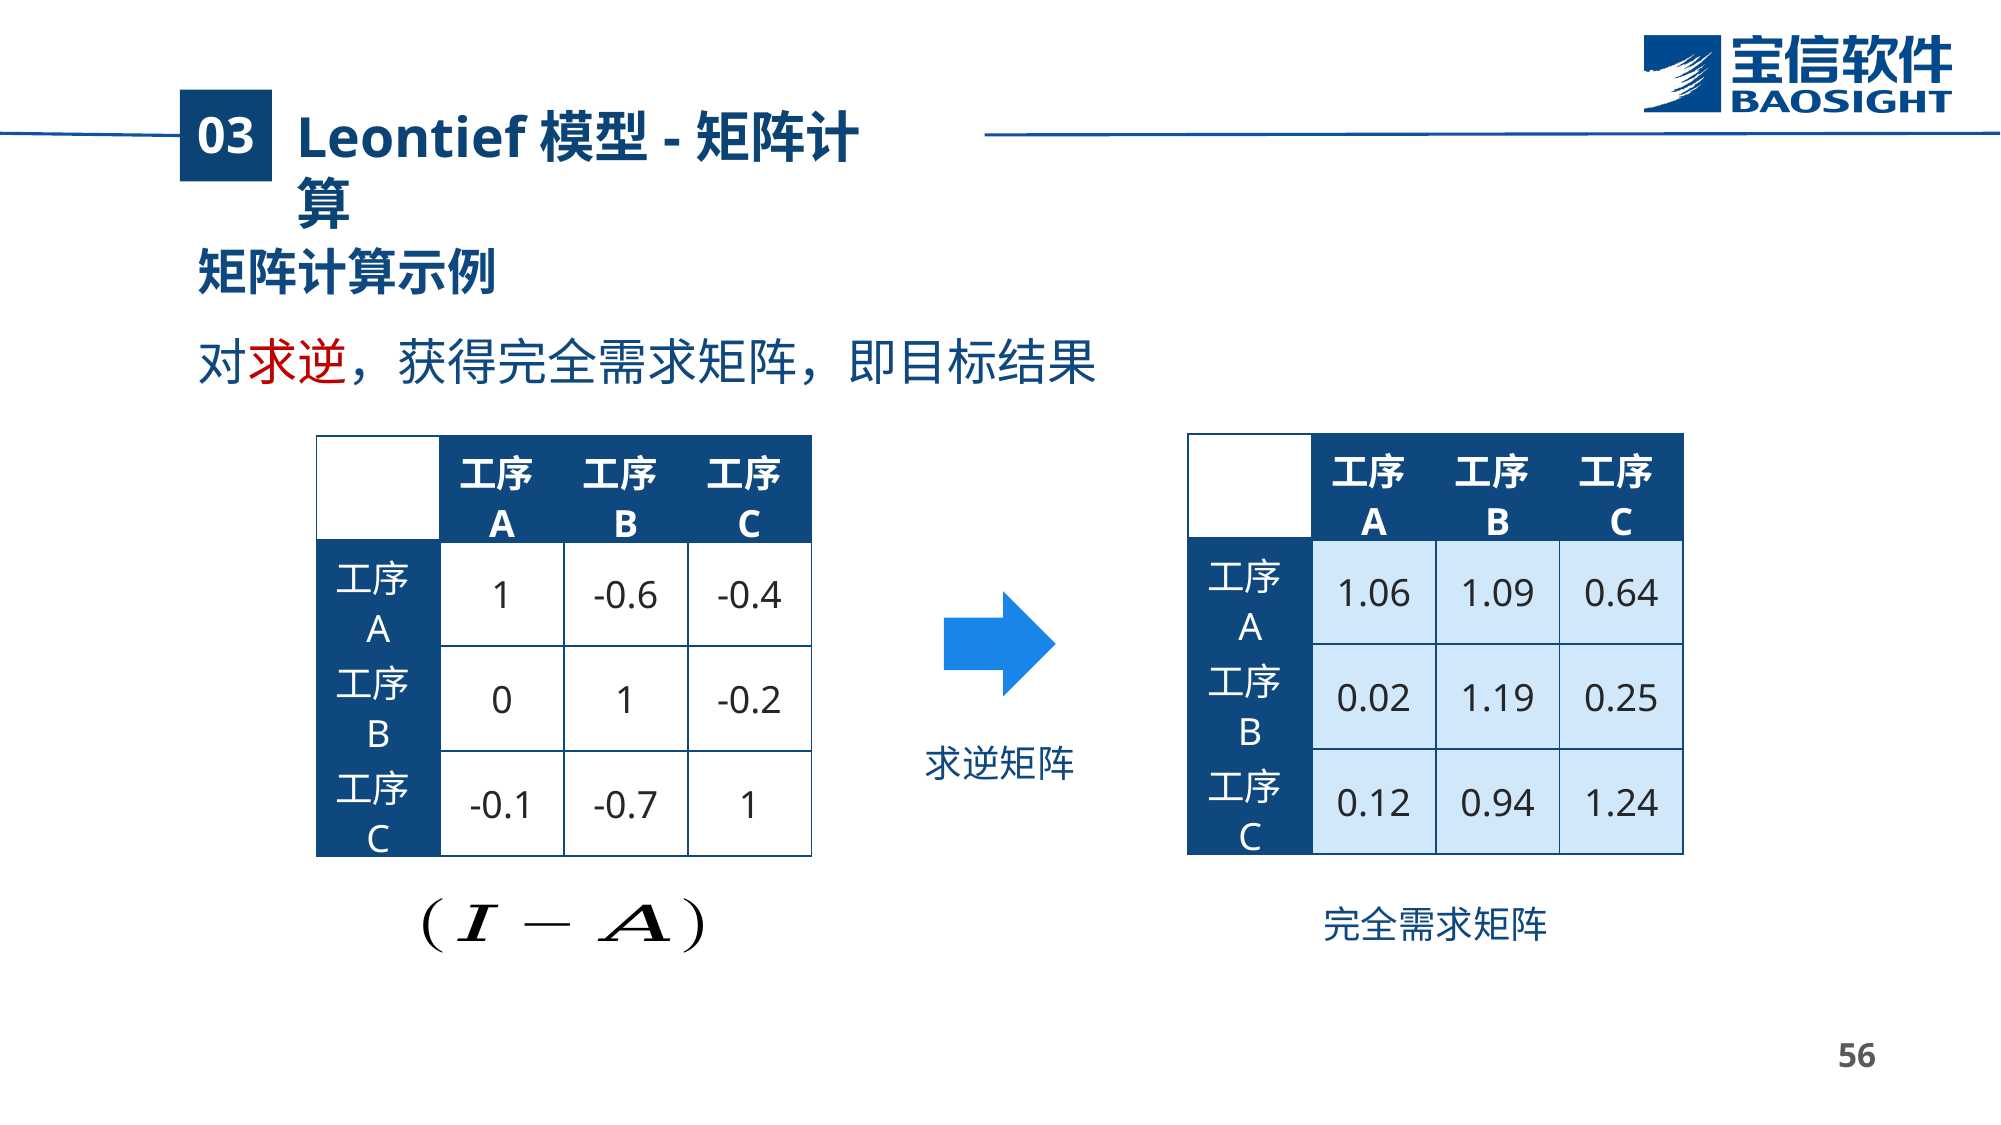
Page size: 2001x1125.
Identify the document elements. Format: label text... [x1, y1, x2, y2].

table_cell 0.12 [1313, 750, 1435, 853]
picture [1644, 35, 1952, 113]
table_header 工序C [1560, 435, 1682, 537]
table_header [317, 437, 439, 539]
table_cell 0 [441, 647, 563, 750]
table_cell 1.24 [1560, 750, 1682, 853]
list 03 [177, 96, 275, 173]
table_header [1189, 435, 1311, 537]
table_cell 1 [565, 647, 687, 750]
table_header 工序B [565, 437, 687, 539]
table_cell 1 [689, 752, 811, 855]
table_cell 1 [441, 543, 563, 645]
table_cell 工序B [317, 647, 439, 750]
table_header 工序A [441, 437, 563, 539]
table_cell 0.25 [1560, 645, 1682, 748]
table_cell -0.7 [565, 752, 687, 855]
table_cell 工序C [1189, 750, 1311, 853]
table_cell 工序A [1189, 541, 1311, 643]
table_cell 工序C [317, 752, 439, 855]
table_cell 工序A [317, 543, 439, 645]
table_cell -0.4 [689, 543, 811, 645]
text_box [943, 591, 1056, 697]
table_header 工序A [1313, 435, 1435, 537]
table_header 工序C [689, 437, 811, 539]
table_cell -0.2 [689, 647, 811, 750]
table_cell -0.6 [565, 543, 687, 645]
table_cell 0.64 [1560, 541, 1682, 643]
table_cell -0.1 [441, 752, 563, 855]
table_cell 0.02 [1313, 645, 1435, 748]
table_header 工序B [1437, 435, 1559, 537]
table_cell 1.06 [1313, 541, 1435, 643]
title Leontief模型-矩阵计算 [281, 94, 904, 178]
text_box 求逆矩阵 [858, 733, 1142, 793]
table_cell 0.94 [1437, 750, 1559, 853]
table_cell 1.19 [1437, 645, 1559, 748]
table_cell 工序B [1189, 645, 1311, 748]
table_cell 1.09 [1437, 541, 1559, 643]
